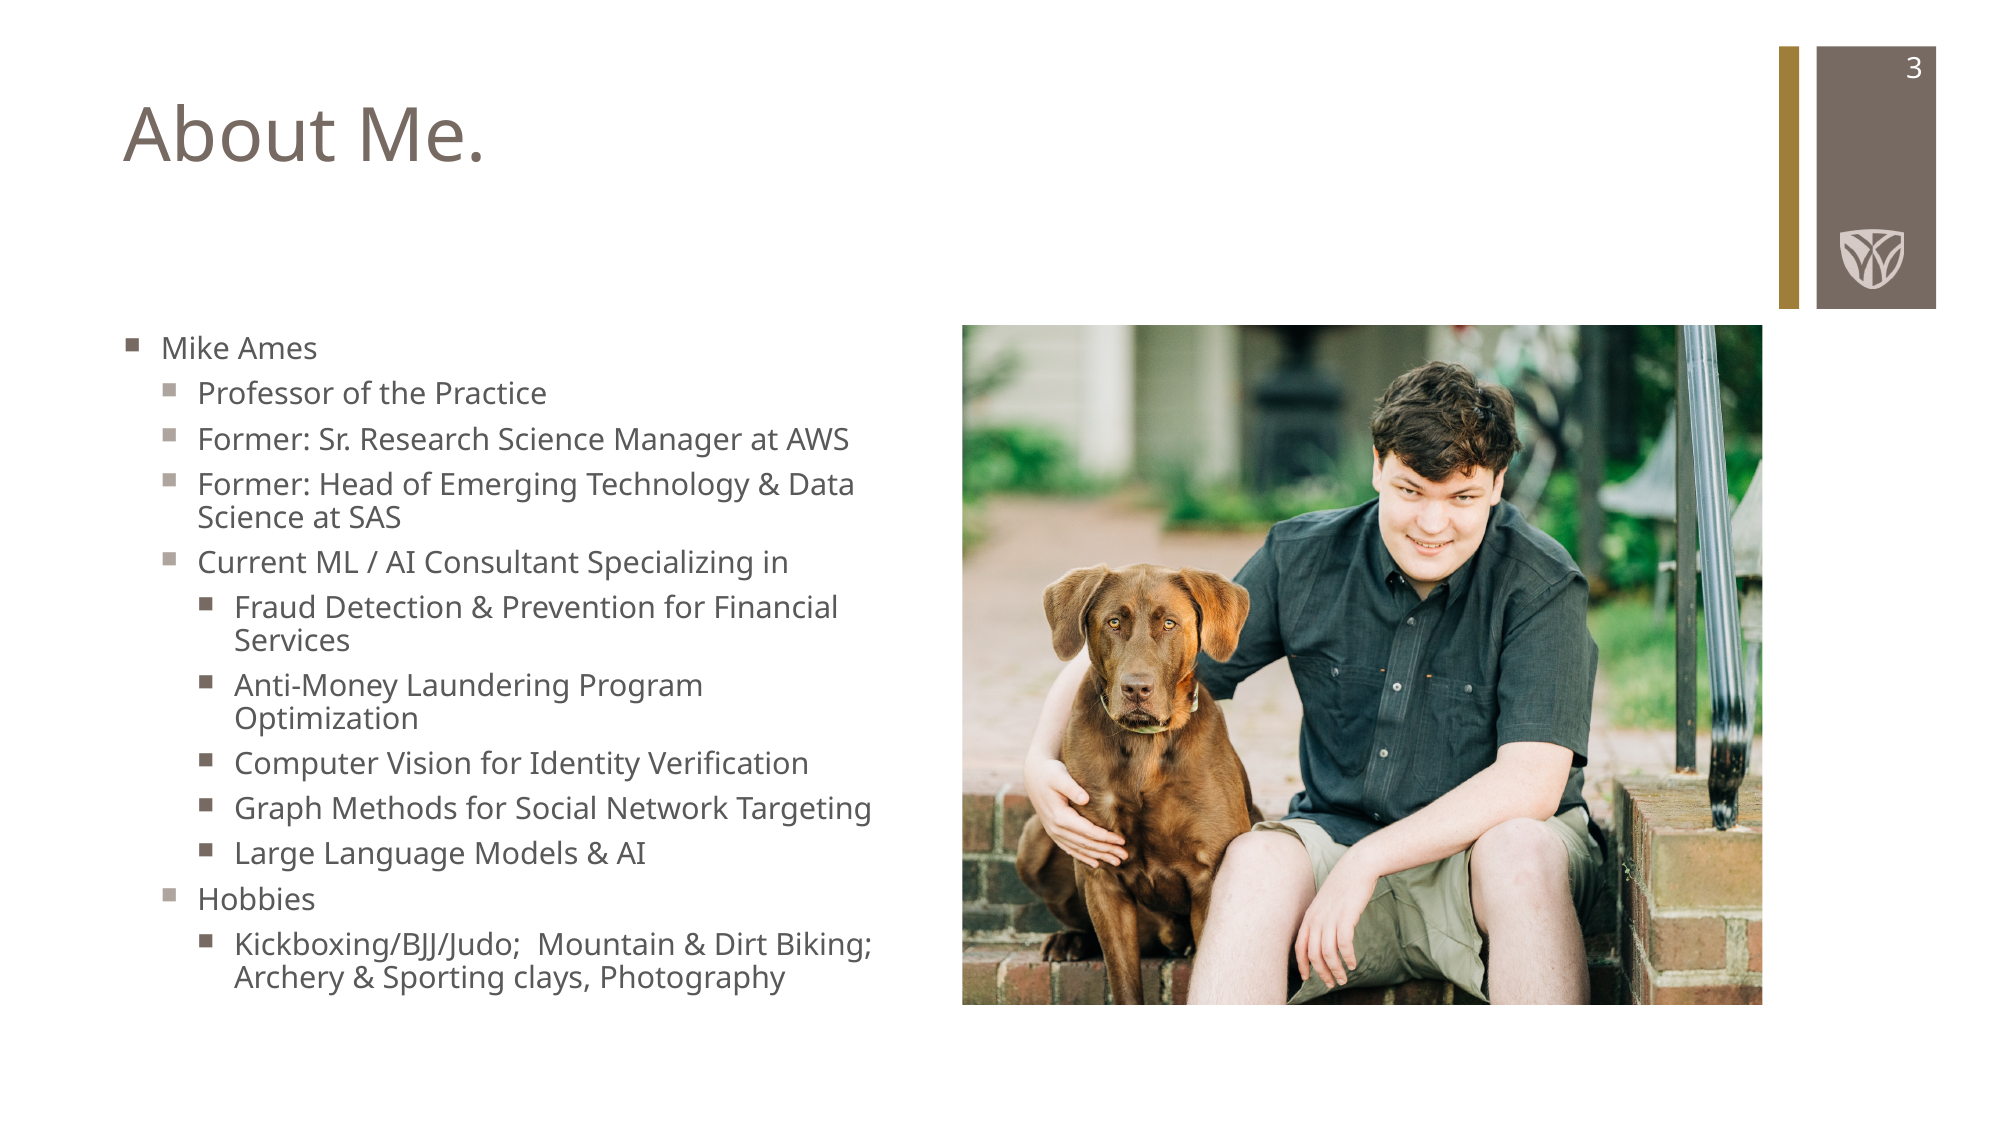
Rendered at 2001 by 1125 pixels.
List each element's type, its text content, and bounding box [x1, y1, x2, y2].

title About Me. [109, 79, 1762, 263]
list Mike Ames Professor of the Practice Former: Sr. Research Science Manager at AWS Former: Head of Emerging Technology & Data Science at SAS Current ML / AI Consultant Specializing in Fraud Detection & Prevention for Financial Services Anti-Money Laundering Program Optimization Computer Vision for Identity Verification Graph Methods for Social Network Targeting Large Language Models & AI Hobbies Kickboxing/BJJ/Judo; Mountain & Dirt Biking; Archery & Sporting clays, Photography [109, 325, 909, 1005]
slide_number 3 [1816, 39, 1938, 100]
picture [961, 325, 1763, 1006]
